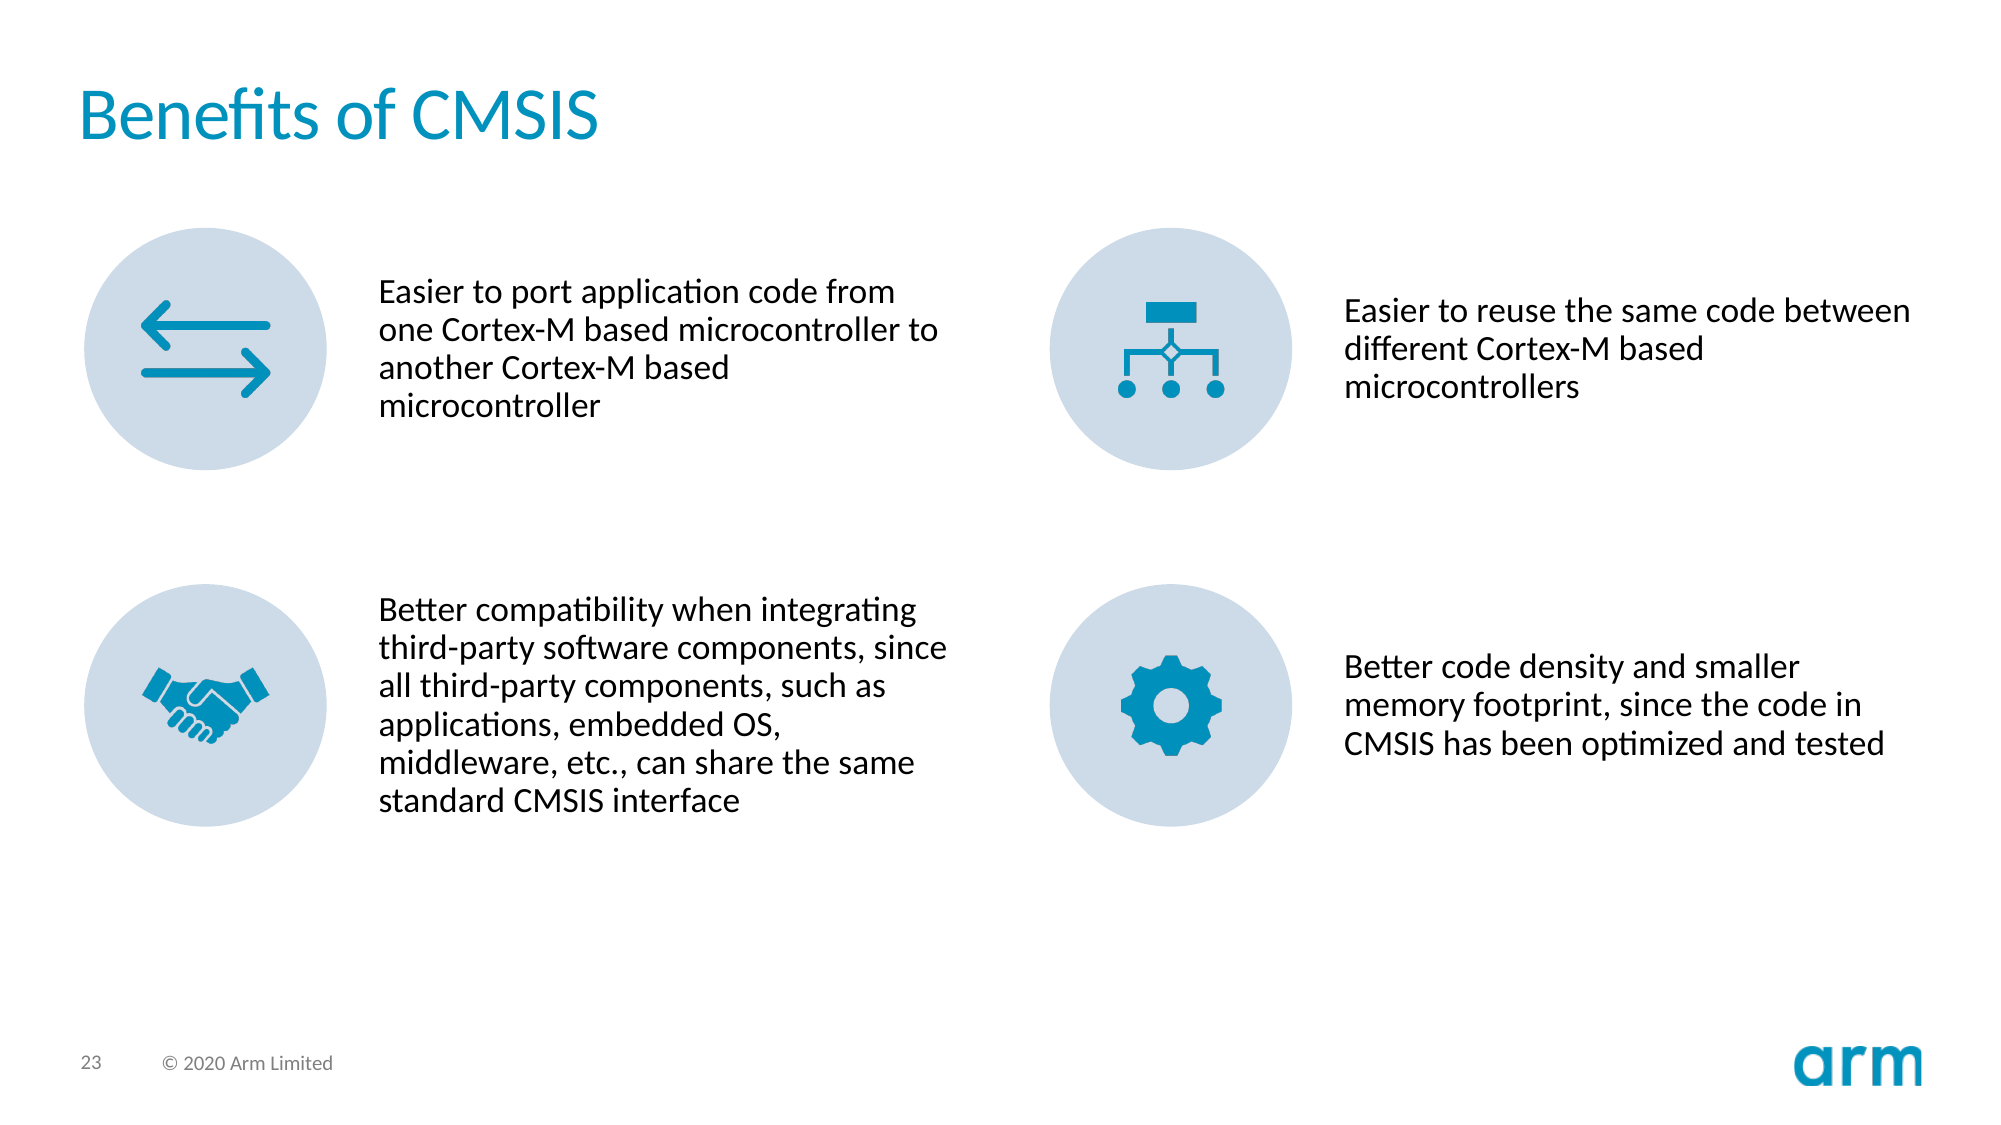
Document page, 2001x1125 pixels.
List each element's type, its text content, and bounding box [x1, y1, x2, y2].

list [78, 192, 1922, 863]
title Benefits of CMSIS [78, 78, 1922, 186]
